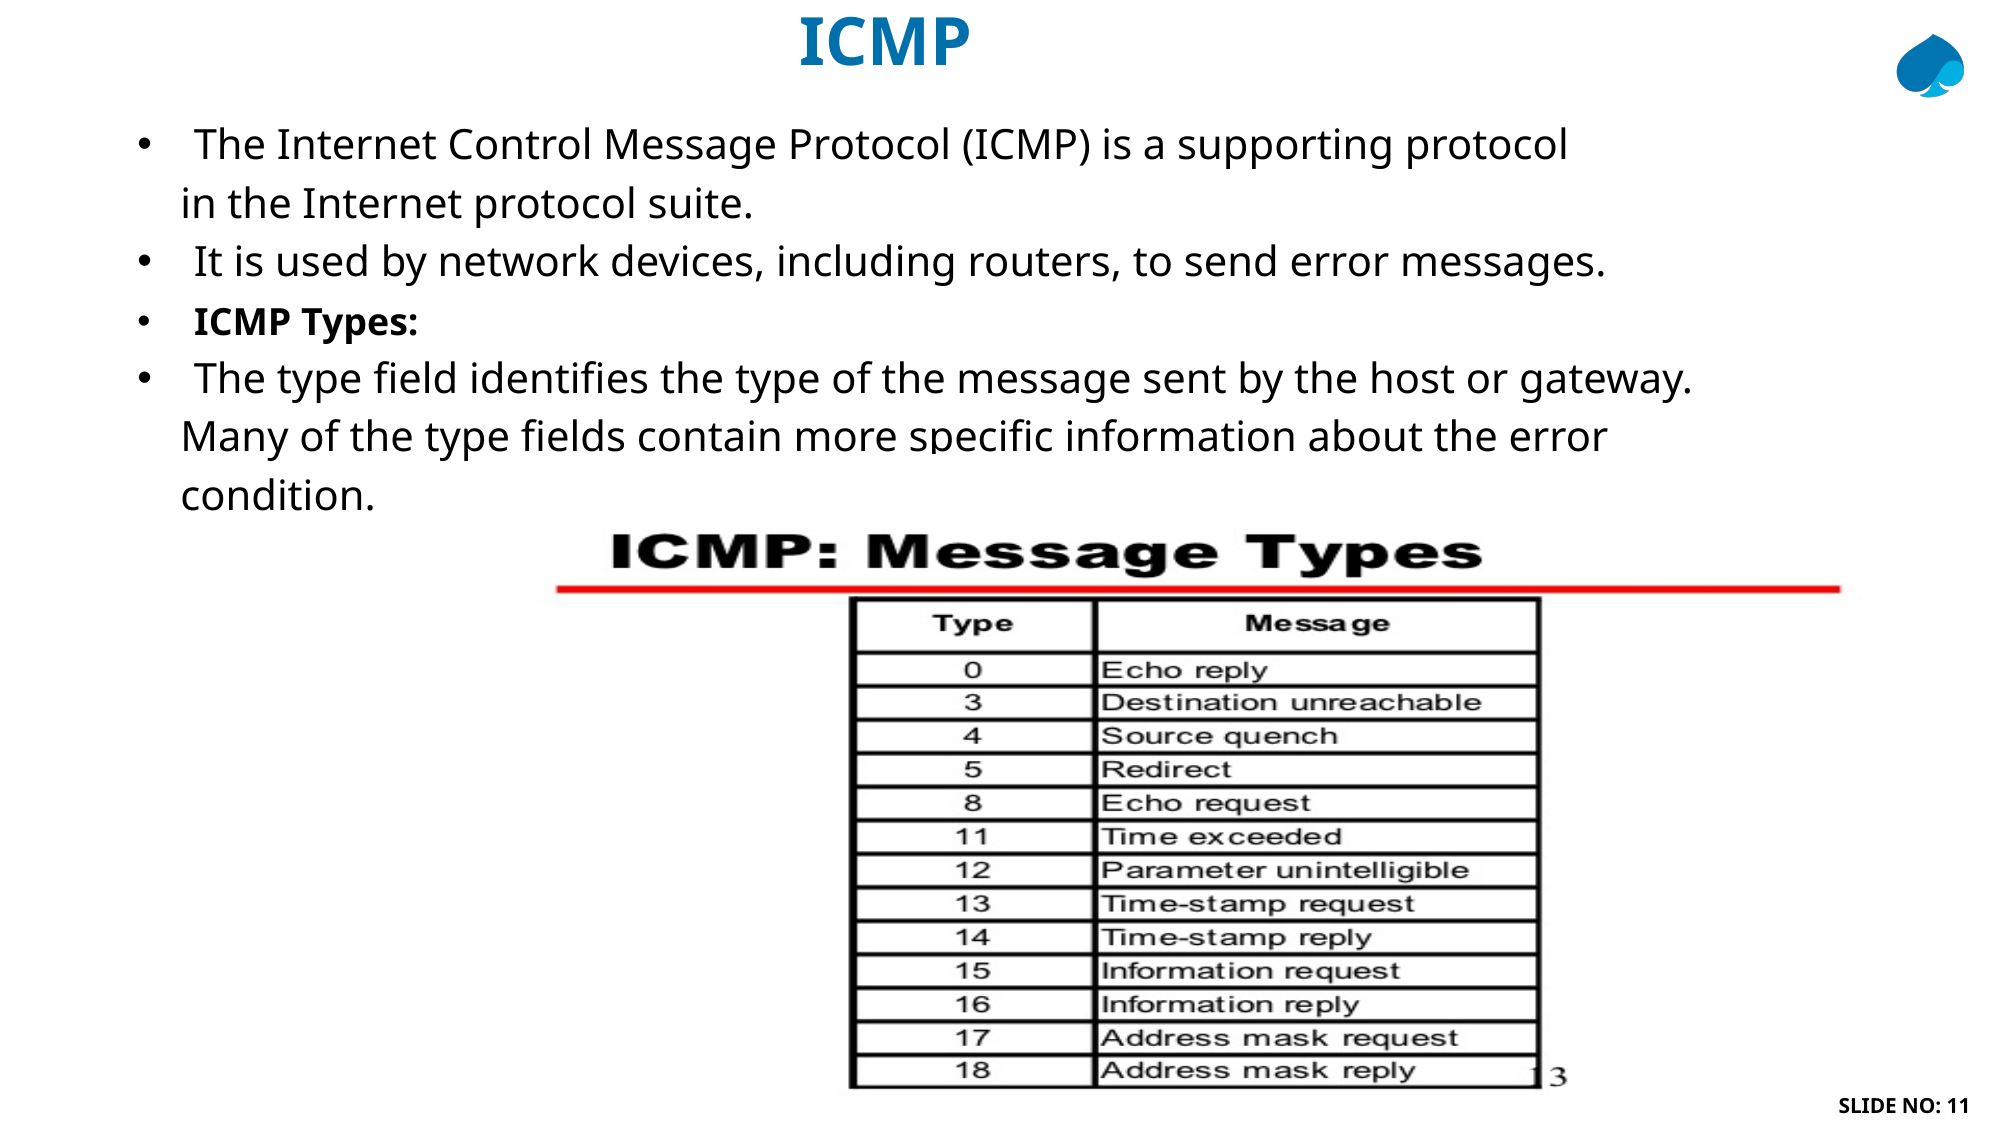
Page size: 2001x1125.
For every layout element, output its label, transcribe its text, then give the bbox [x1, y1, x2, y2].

picture [535, 454, 1863, 1097]
list The Internet Control Message Protocol (ICMP) is a supporting protocol in the Internet protocol suite. It is used by network devices, including routers, to send error messages. ICMP Types: The type field identifies the type of the message sent by the host or gateway. Many of the type fields contain more specific information about the error condition. [137, 122, 1863, 1014]
text_box SLIDE NO: 11 [1838, 1096, 2000, 1125]
title ICMP [799, 7, 2000, 113]
